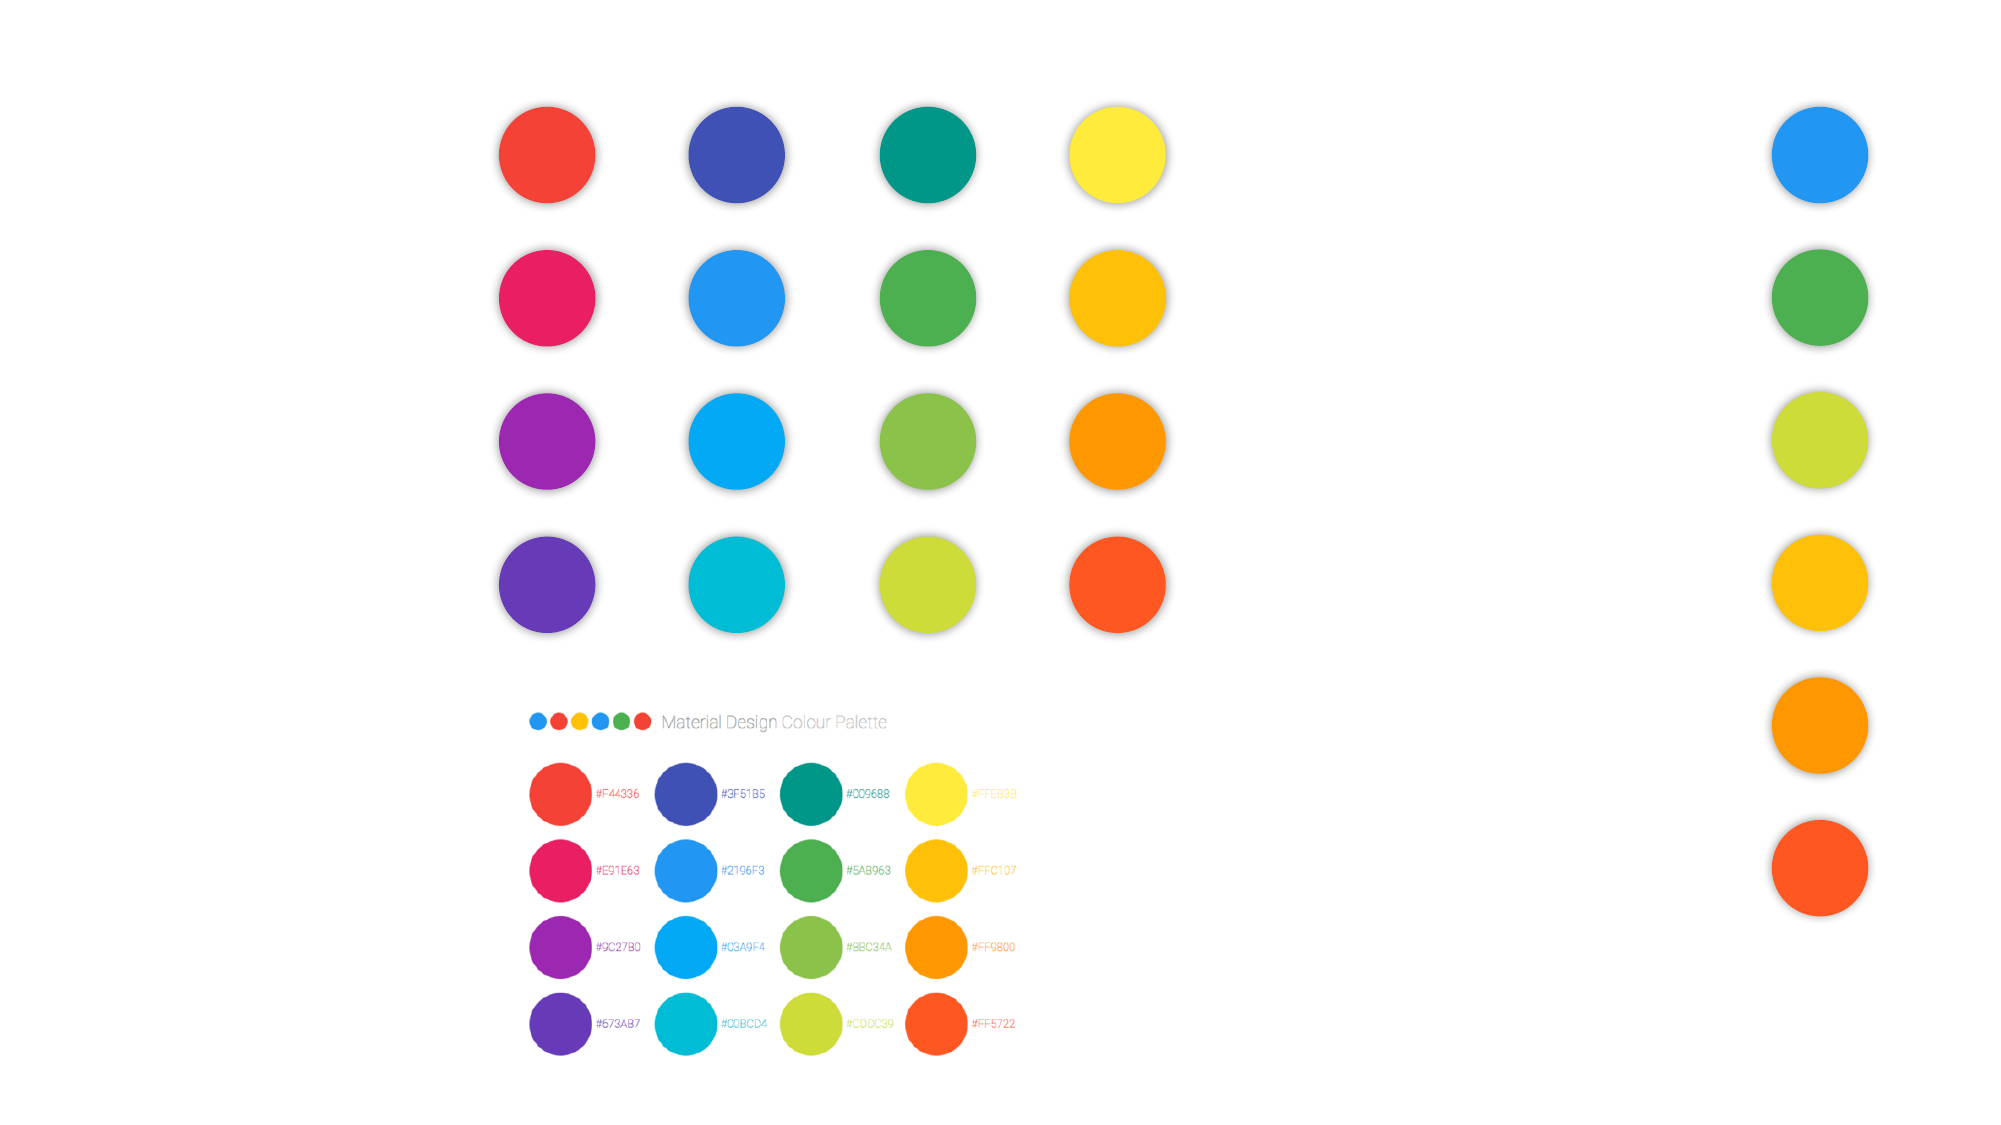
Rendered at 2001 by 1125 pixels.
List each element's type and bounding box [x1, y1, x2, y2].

text_box [497, 105, 597, 205]
text_box [1068, 249, 1167, 348]
text_box [1770, 105, 1870, 205]
text_box [1770, 676, 1870, 775]
text_box [878, 249, 978, 348]
text_box [497, 392, 597, 491]
text_box [1770, 818, 1870, 918]
text_box [878, 392, 978, 491]
picture [498, 679, 1055, 1097]
text_box [1770, 248, 1870, 347]
text_box [1068, 105, 1167, 205]
text_box [687, 249, 786, 348]
text_box [878, 105, 978, 205]
text_box [687, 535, 786, 635]
text_box [878, 535, 978, 635]
text_box [497, 249, 597, 348]
text_box [1068, 392, 1167, 491]
text_box [687, 392, 786, 491]
text_box [1770, 391, 1870, 490]
text_box [1068, 535, 1167, 635]
text_box [1770, 533, 1870, 633]
text_box [687, 105, 786, 205]
text_box [497, 535, 597, 635]
